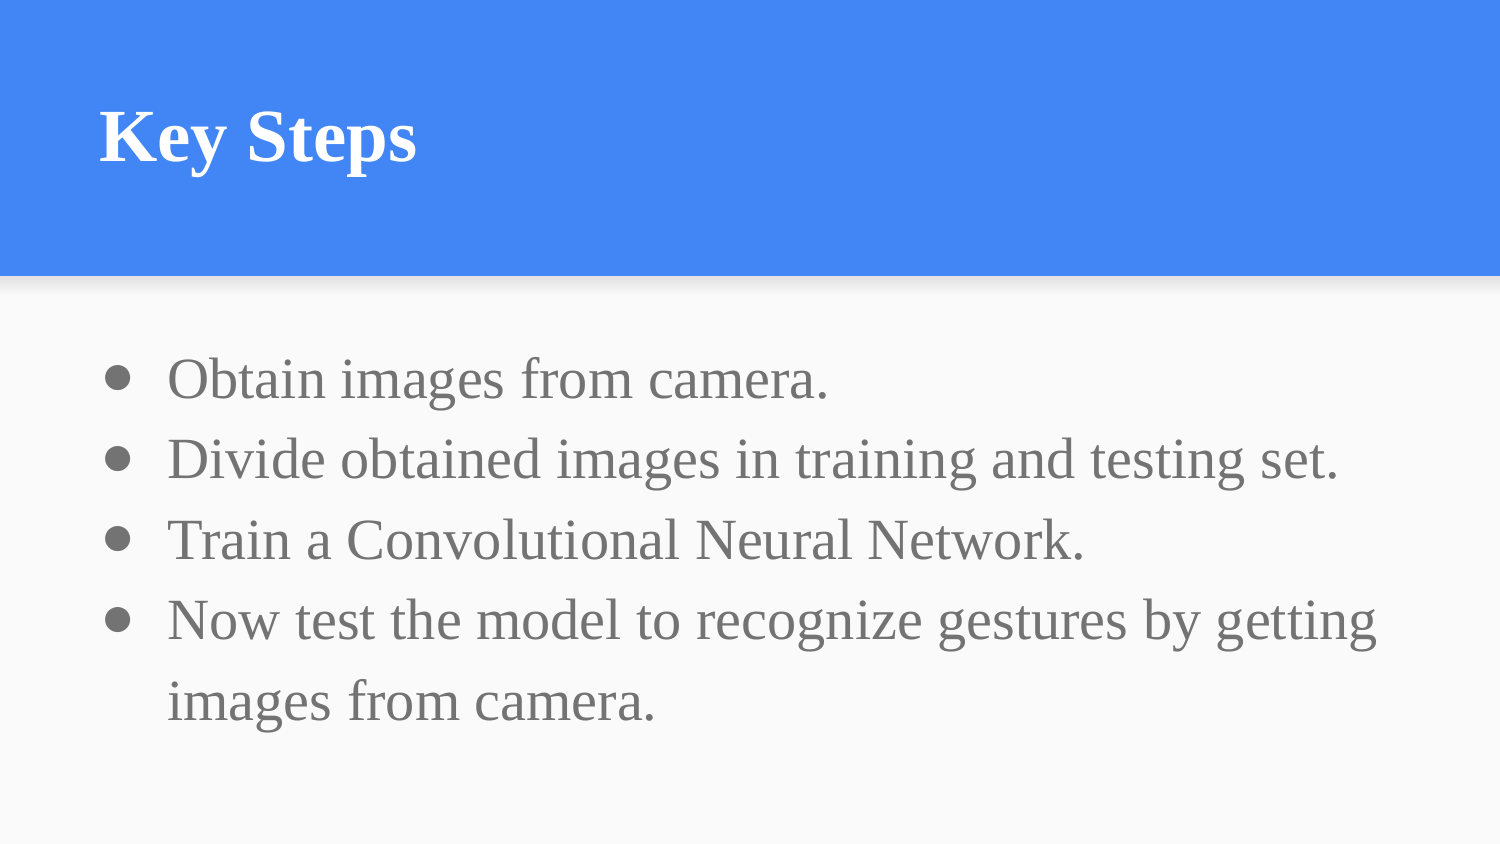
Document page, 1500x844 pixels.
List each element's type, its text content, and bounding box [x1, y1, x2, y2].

title Key Steps [84, 38, 1471, 191]
list Obtain images from camera. Divide obtained images in training and testing set. Train a Convolutional Neural Network. Now test the model to recognize gestures by getting images from camera. [77, 314, 1427, 844]
